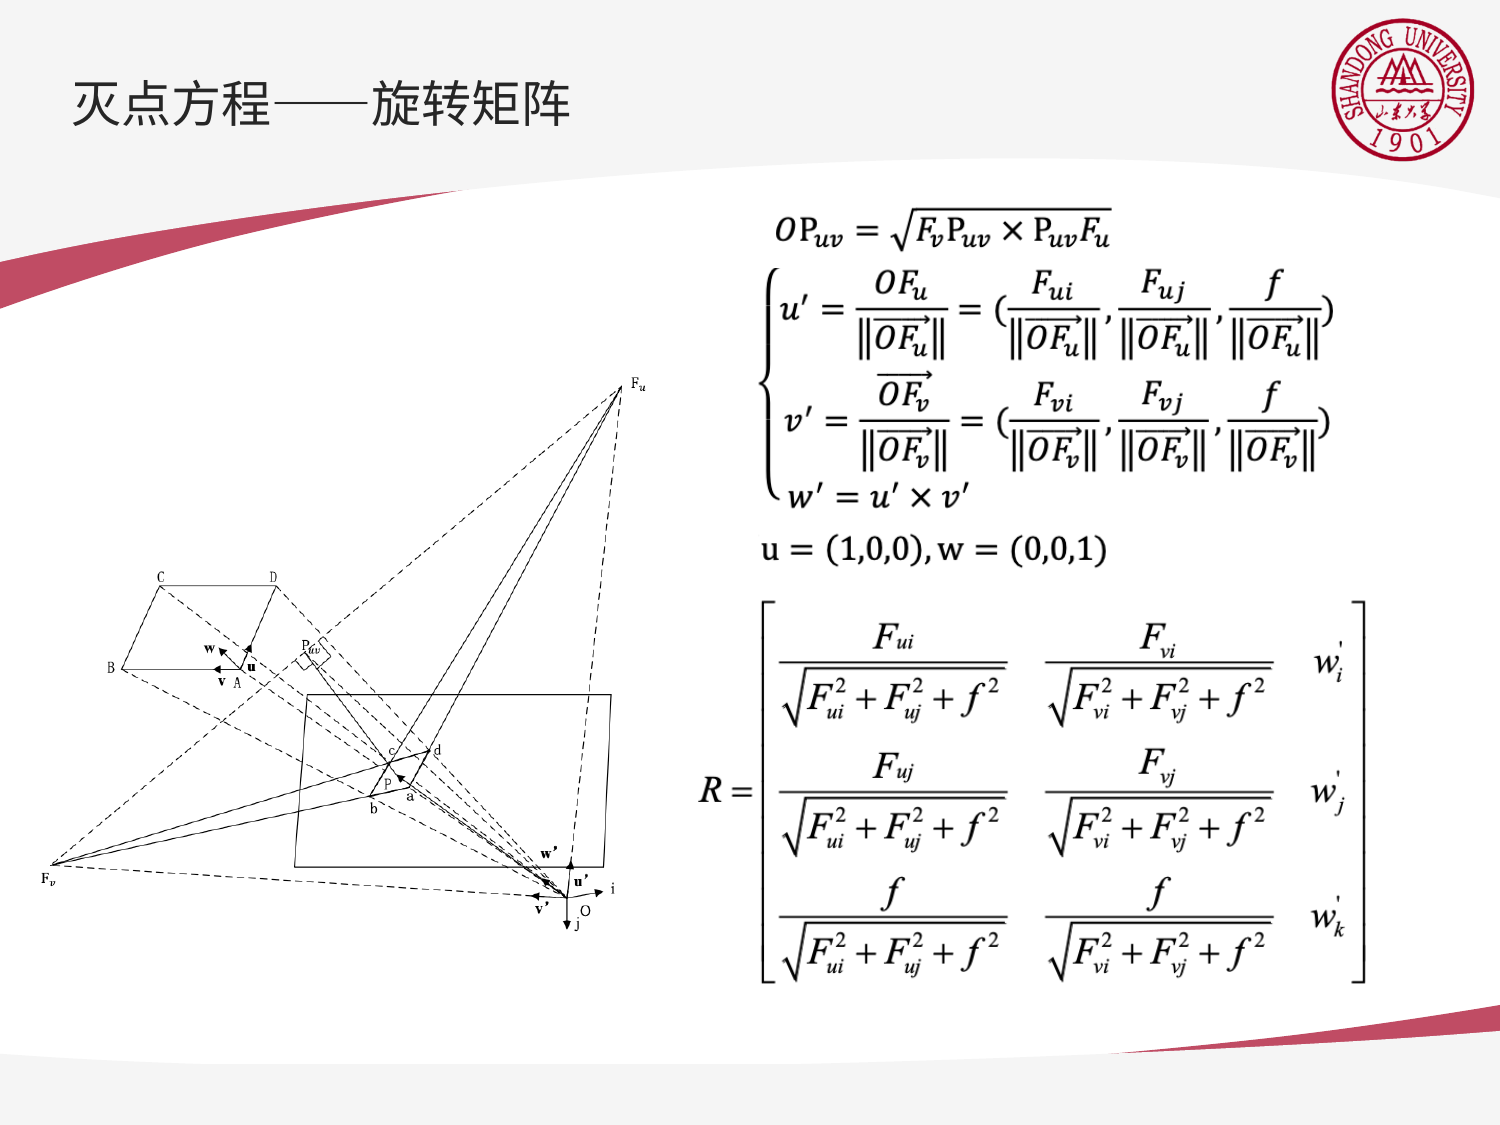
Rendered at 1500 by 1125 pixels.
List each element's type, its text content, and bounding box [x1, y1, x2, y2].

picture [1329, 16, 1475, 162]
picture [0, 175, 1416, 997]
picture [758, 519, 1112, 572]
title 灭点方程——旋转矩阵 [59, 60, 1410, 149]
